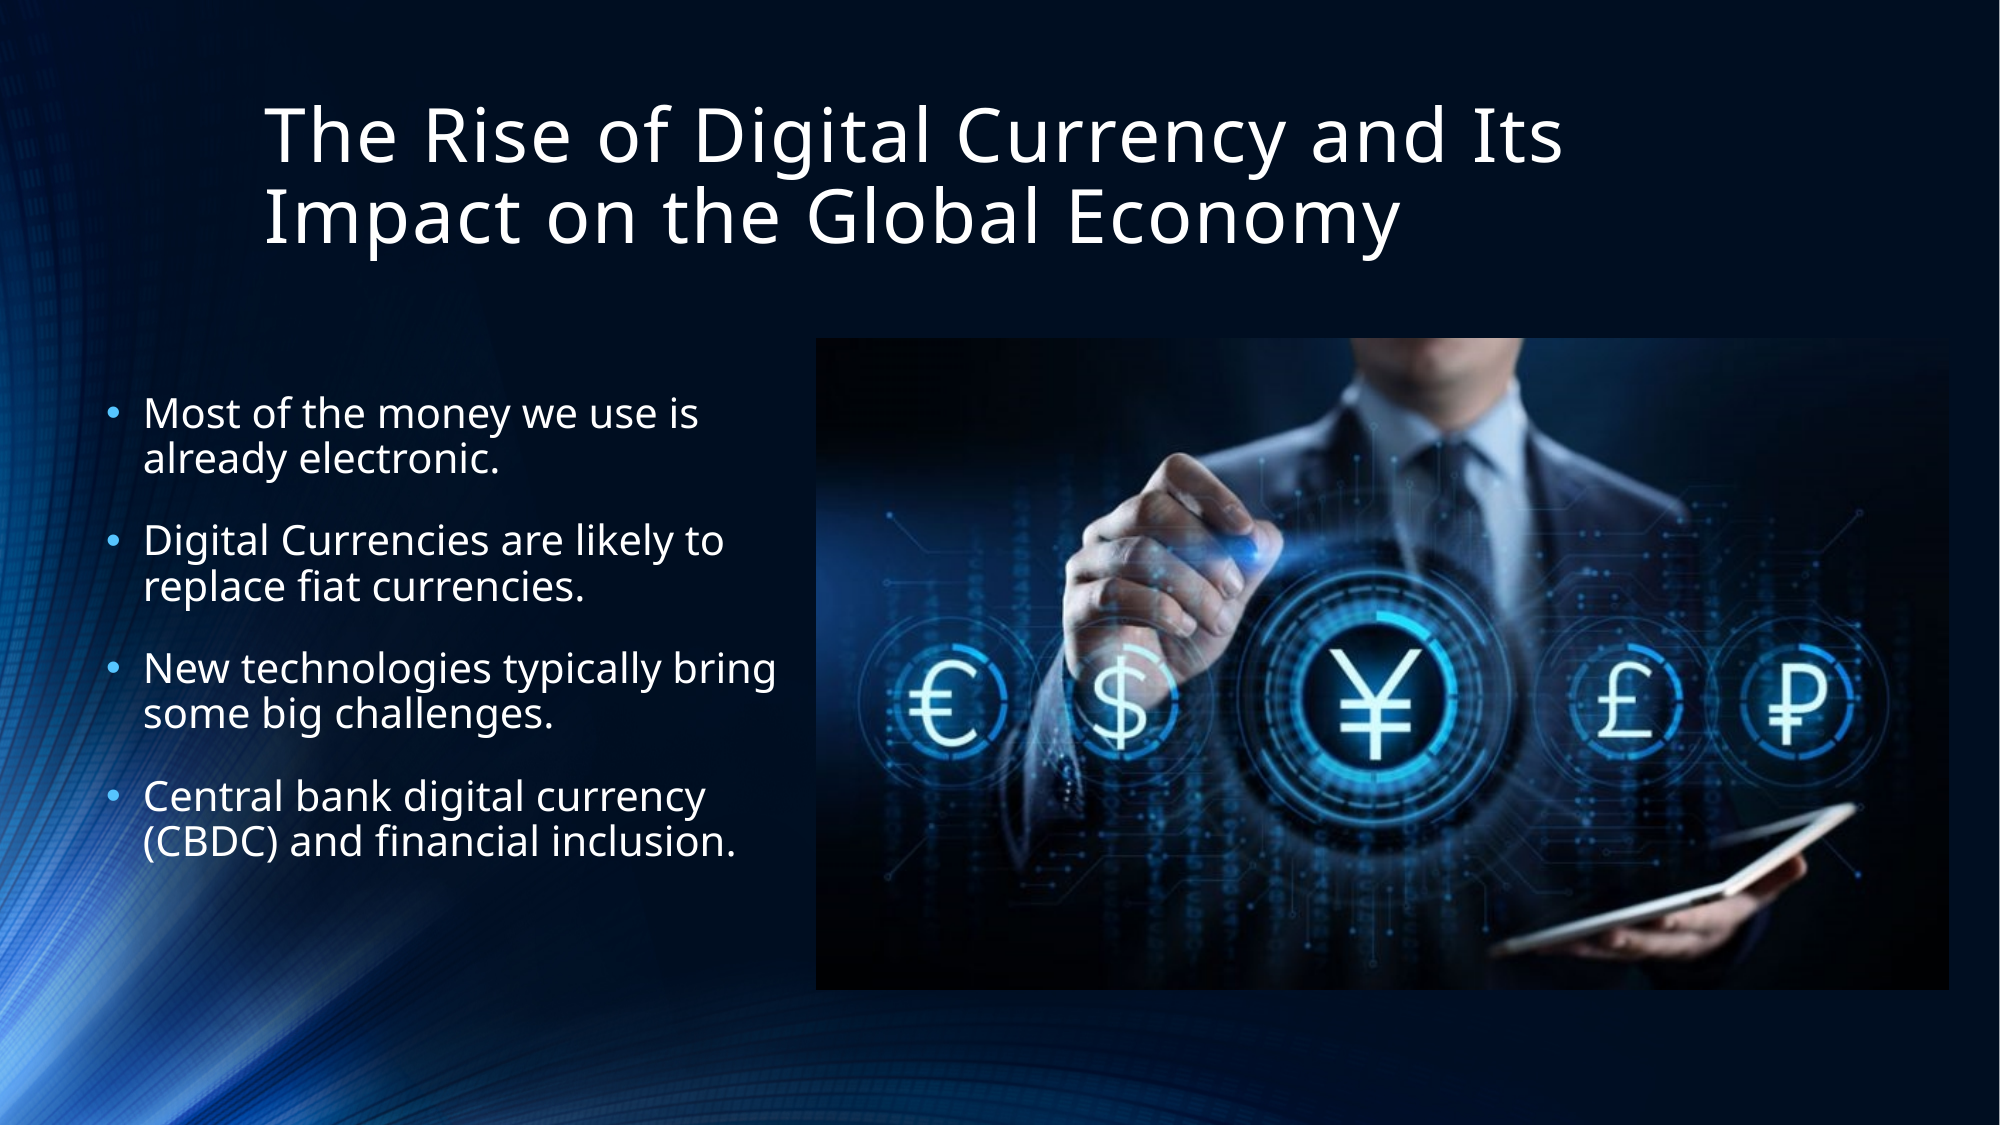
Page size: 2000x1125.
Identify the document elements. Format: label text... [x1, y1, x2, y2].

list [816, 338, 1949, 990]
title The Rise of Digital Currency and Its Impact on the Global Economy [249, 42, 1750, 268]
list Most of the money we use is already electronic. Digital Currencies are likely to replace fiat currencies. New technologies typically bring some big challenges. Central bank digital currency (CBDC) and financial inclusion. [91, 384, 817, 1060]
picture [0, 0, 2000, 1125]
